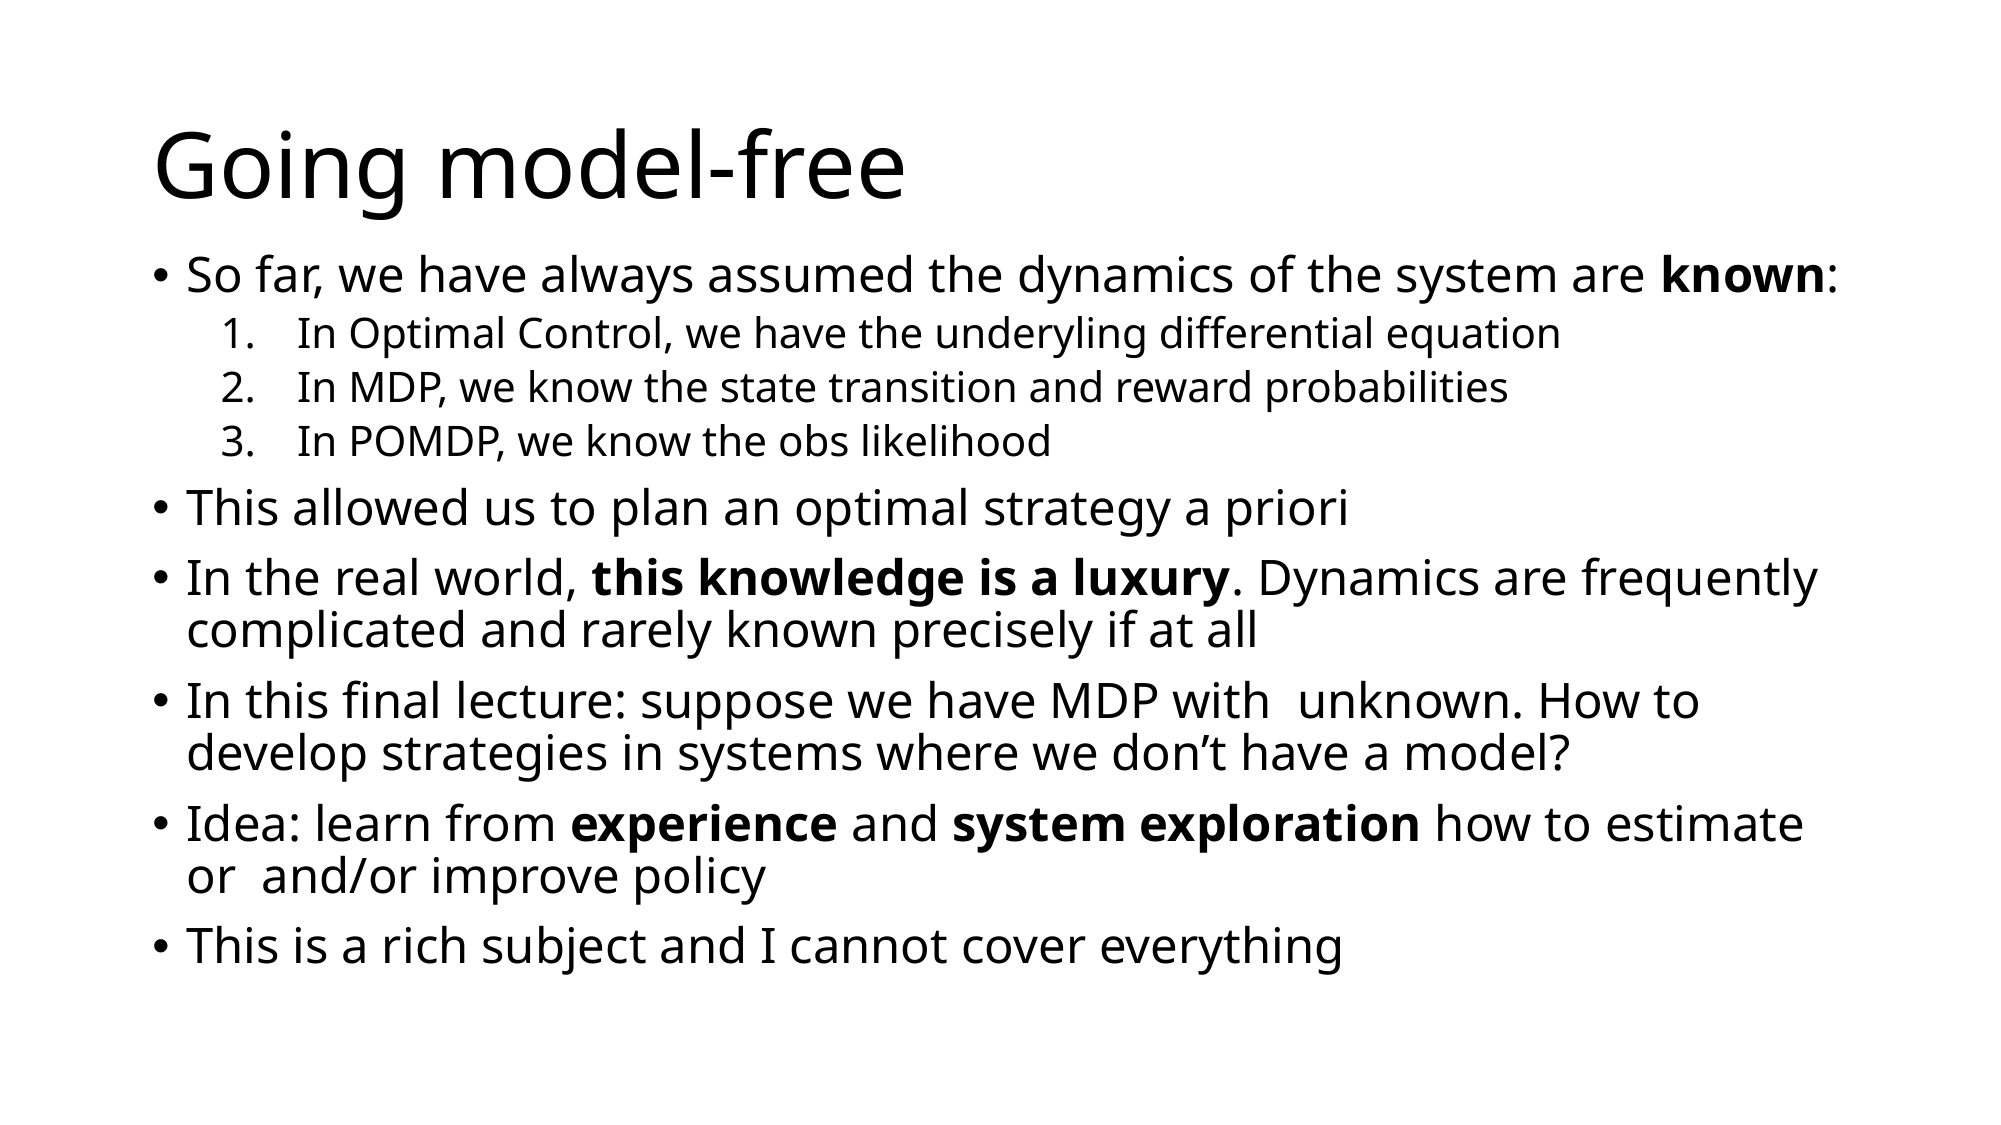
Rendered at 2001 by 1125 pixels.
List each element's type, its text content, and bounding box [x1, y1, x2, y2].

title Going model-free [137, 59, 1863, 278]
